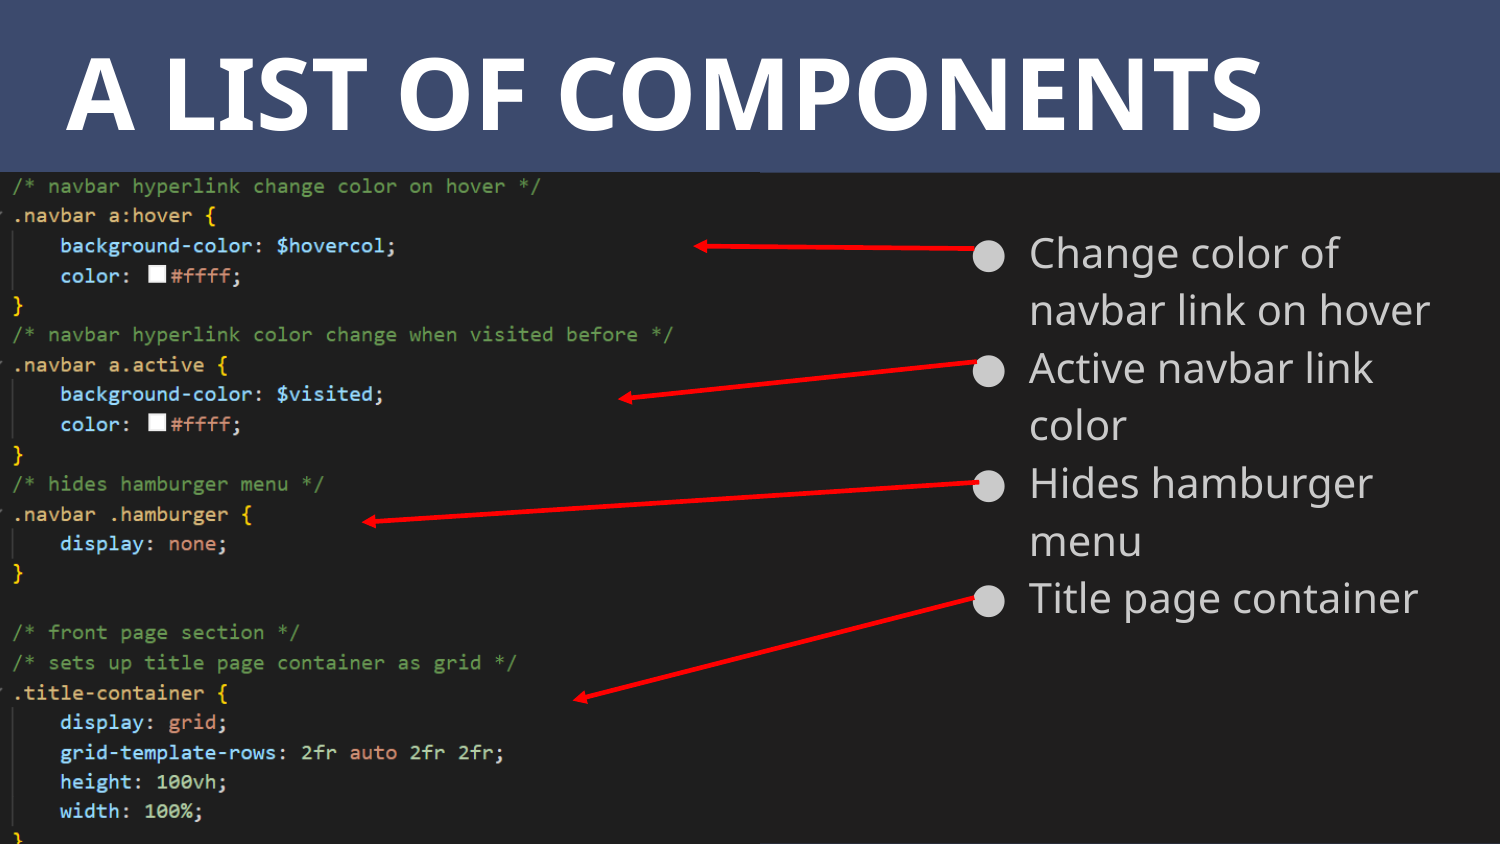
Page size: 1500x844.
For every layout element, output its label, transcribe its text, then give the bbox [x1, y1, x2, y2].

text_box [760, 172, 1500, 844]
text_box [361, 481, 980, 523]
picture [0, 172, 760, 844]
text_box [692, 245, 975, 249]
text_box Change color of navbar link on hover Active navbar link color Hides hamburger menu Title page container [938, 204, 1462, 637]
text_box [617, 361, 978, 400]
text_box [572, 597, 975, 701]
title A LIST OF COMPONENTS [51, 15, 1449, 110]
